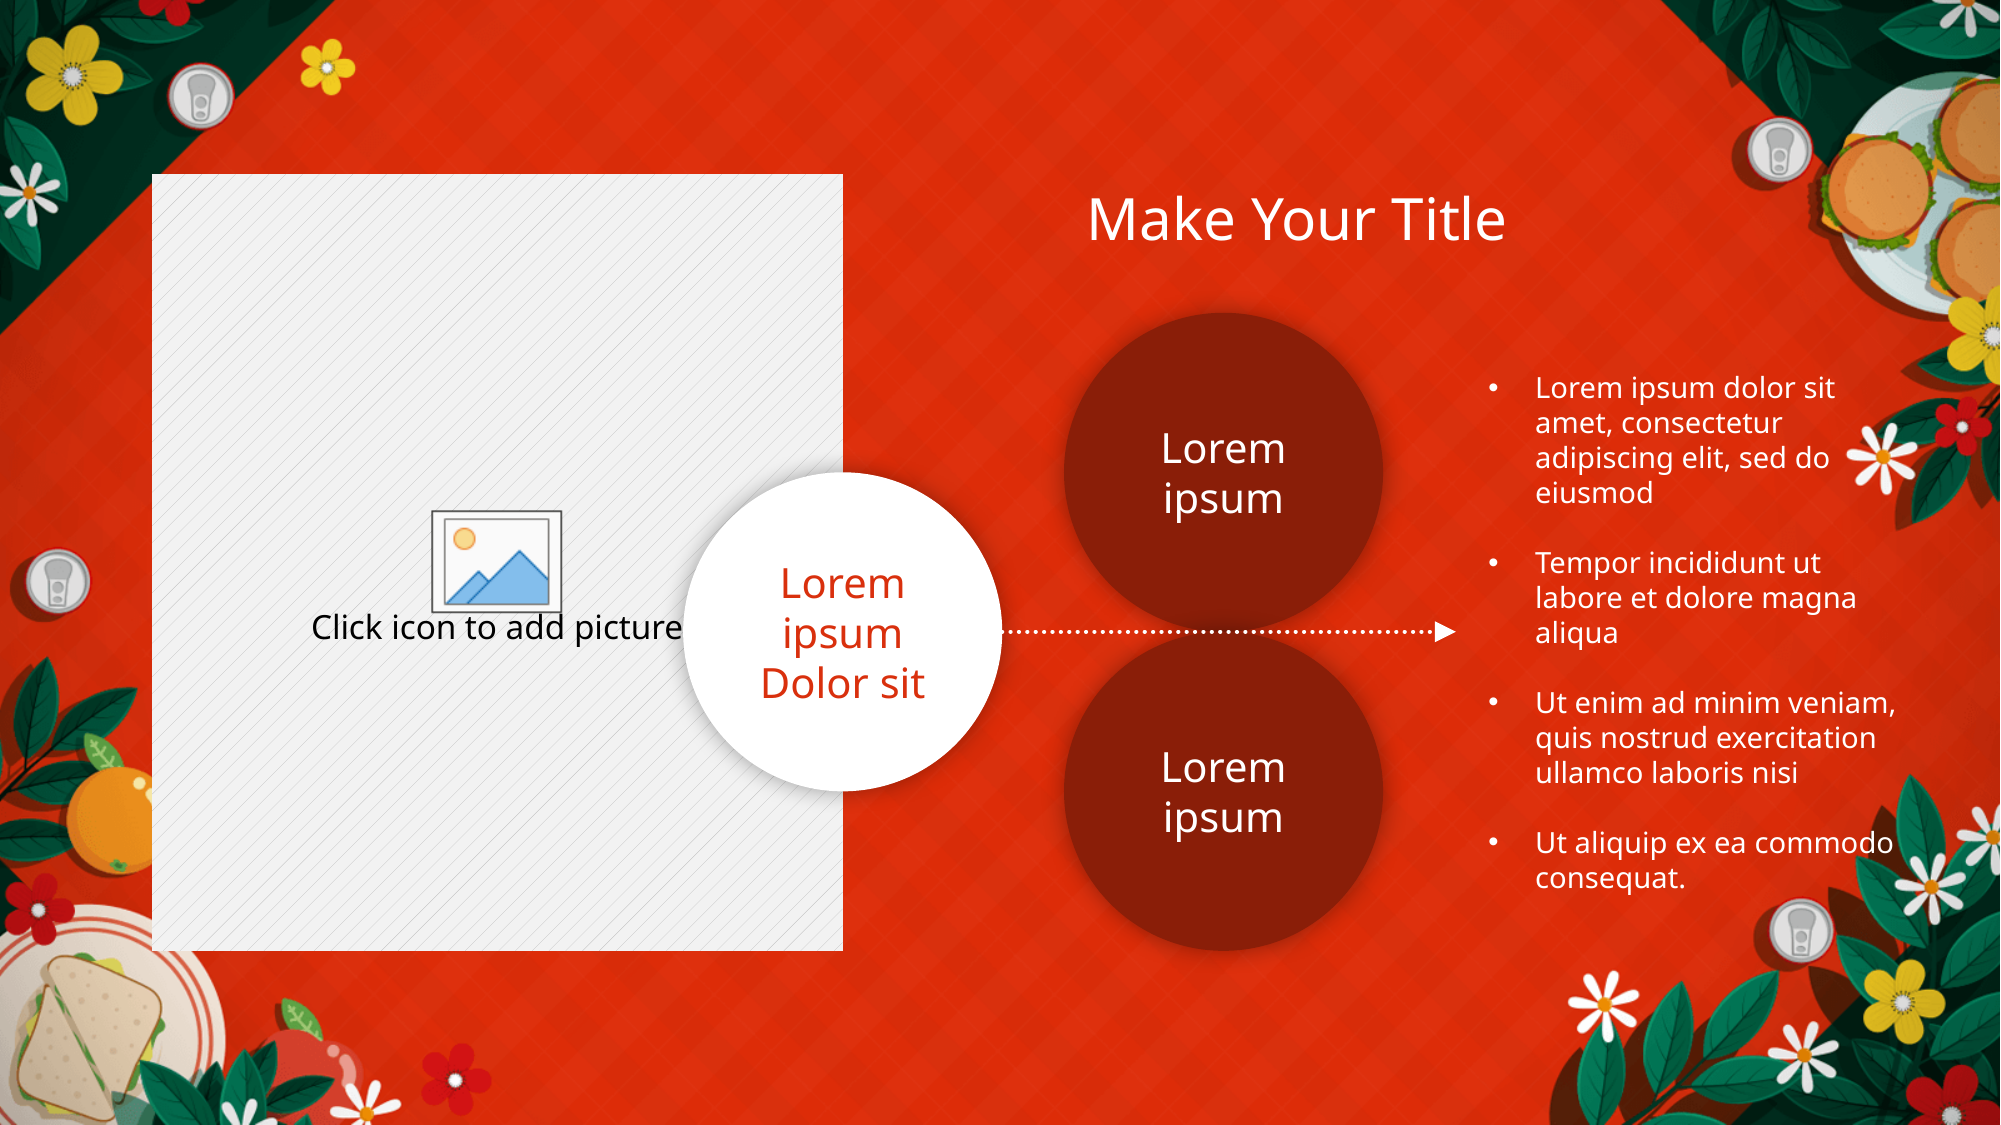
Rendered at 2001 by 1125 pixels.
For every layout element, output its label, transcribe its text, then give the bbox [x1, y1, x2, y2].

text_box Lorem ipsum [1063, 312, 1384, 624]
picture [0, 0, 2000, 1125]
text_box Make Your Title [843, 174, 1912, 260]
text_box Lorem ipsum dolor sit amet, consectetur adipiscing elit, sed do eiusmod Tempor incididunt ut labore et dolore magna aliqua Ut enim ad minim veniam, quis nostrud exercitation ullamco laboris nisi Ut aliquip ex ea commodo consequat. [1473, 362, 1912, 902]
text_box Lorem ipsum [1063, 632, 1384, 951]
text_box Lorem ipsum Dolor sit [843, 472, 1003, 792]
